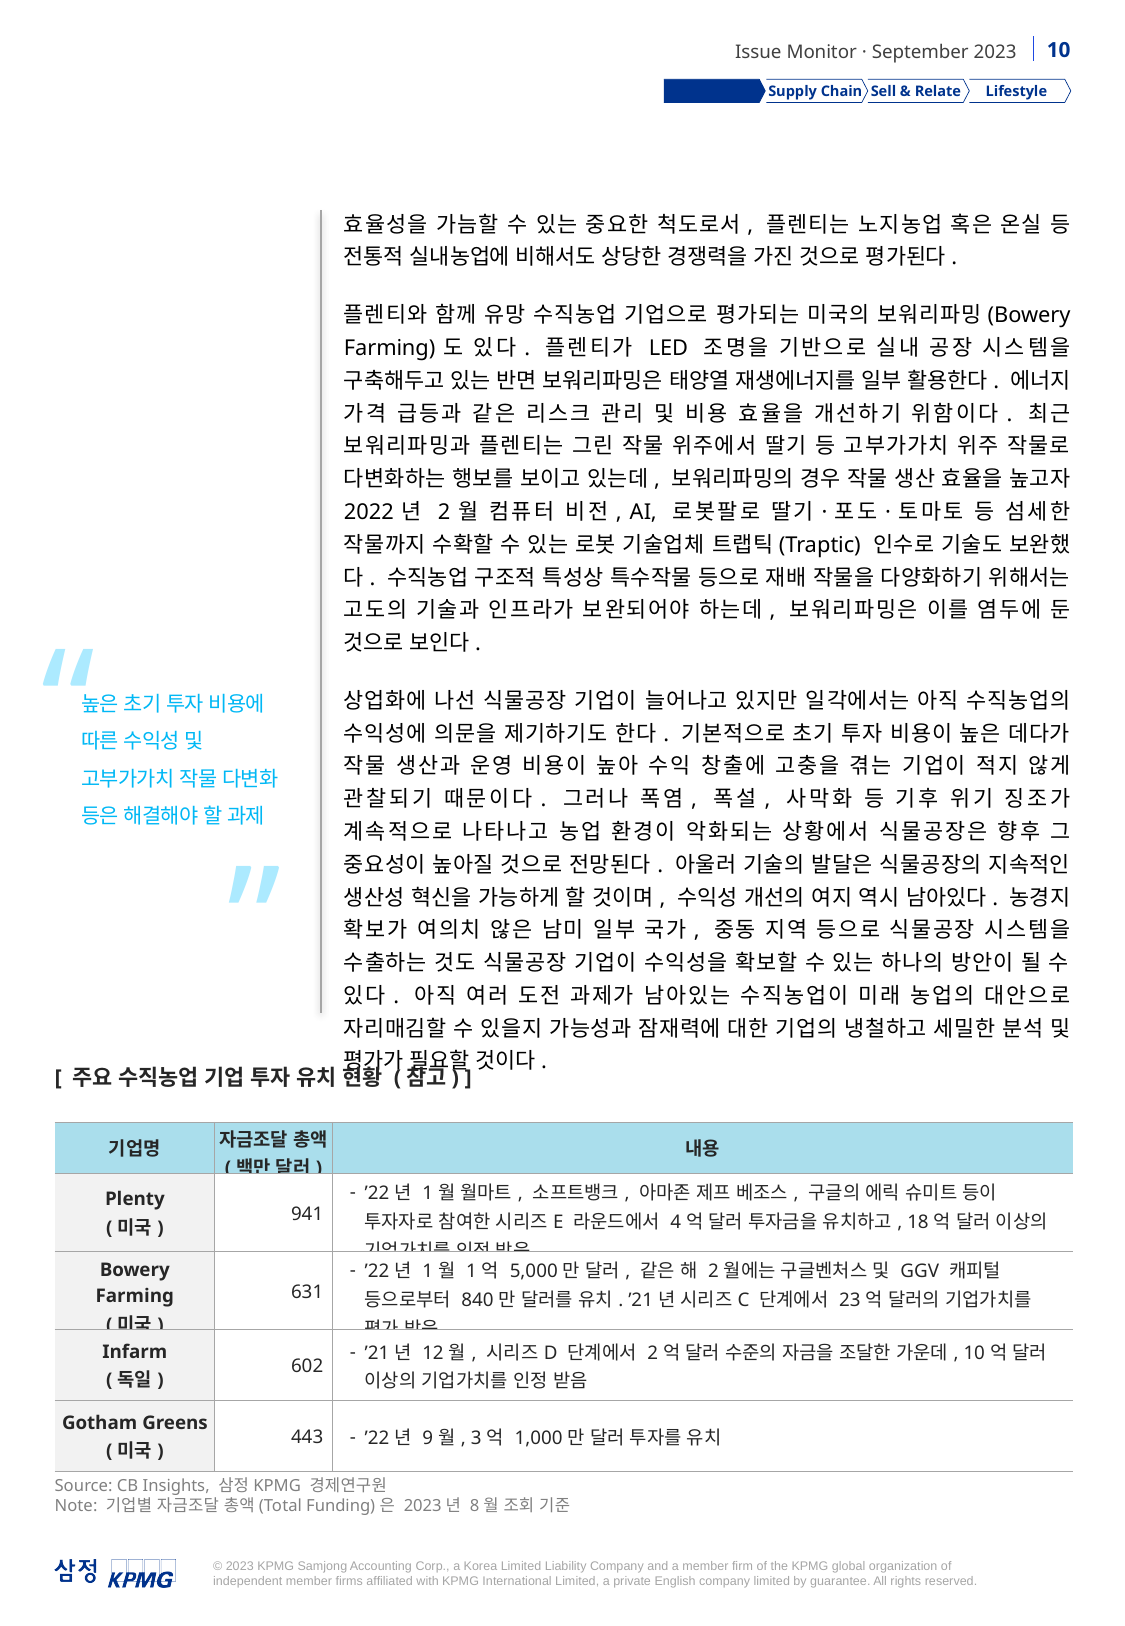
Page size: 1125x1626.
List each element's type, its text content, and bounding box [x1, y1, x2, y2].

text_box 효율성을 가늠할 수 있는 중요한 척도로서, 플렌티는 노지농업 혹은 온실 등 전통적 실내농업에 비해서도 상당한 경쟁력을 가진 것으로 평가된다. 플렌티와 함께 유망 수직농업 기업으로 평가되는 미국의 보워리파밍(Bowery Farming)도 있다. 플렌티가 LED 조명을 기반으로 실내 공장 시스템을 구축해두고 있는 반면 보워리파밍은 태양열 재생에너지를 일부 활용한다. 에너지 가격 급등과 같은 리스크 관리 및 비용 효율을 개선하기 위함이다. 최근 보워리파밍과 플렌티는 그린 작물 위주에서 딸기 등 고부가가치 위주 작물로 다변화하는 행보를 보이고 있는데, 보워리파밍의 경우 작물 생산 효율을 높고자 2022년 2월 컴퓨터 비전, AI, 로봇팔로 딸기·포도·토마토 등 섬세한 작물까지 수확할 수 있는 로봇 기술업체 트랩틱(Traptic) 인수로 기술도 보완했다. 수직농업 구조적 특성상 특수작물 등으로 재배 작물을 다양화하기 위해서는 고도의 기술과 인프라가 보완되어야 하는데, 보워리파밍은 이를 염두에 둔 것으로 보인다. 상업화에 나선 식물공장 기업이 늘어나고 있지만 일각에서는 아직 수직농업의 수익성에 의문을 제기하기도 한다. 기본적으로 초기 투자 비용이 높은 데다가 작물 생산과 운영 비용이 높아 수익 창출에 고충을 겪는 기업이 적지 않게 관찰되기 때문이다. 그러나 폭염, 폭설, 사막화 등 기후 위기 징조가 계속적으로 나타나고 농업 환경이 악화되는 상황에서 식물공장은 향후 그 중요성이 높아질 것으로 전망된다. 아울러 기술의 발달은 식물공장의 지속적인 생산성 혁신을 가능하게 할 것이며, 수익성 개선의 여지 역시 남아있다. 농경지 확보가 여의치 않은 남미 일부 국가, 중동 지역 등으로 식물공장 시스템을 수출하는 것도 식물공장 기업이 수익성을 확보할 수 있는 하나의 방안이 될 수 있다. 아직 여러 도전 과제가 남아있는 수직농업이 미래 농업의 대안으로 자리매김할 수 있을지 가능성과 잠재력에 대한 기업의 냉철하고 세밀한 분석 및 평가가 필요할 것이다. [343, 203, 1071, 1122]
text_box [663, 79, 1072, 103]
table_header 자금조달 총액 (백만 달러) [215, 1123, 332, 1173]
table_header 내용 [333, 1123, 1073, 1173]
table_cell ’22년 1월 1억 5,000만 달러, 같은 해 2월에는 구글벤처스 및 GGV 캐피털 등으로부터 840만 달러를 유치. ’21년 시리즈C 단계에서 23억 달러의 기업가치를 평가 받음 [333, 1252, 1073, 1329]
table_cell Gotham Greens (미국) [55, 1401, 214, 1471]
picture [54, 1559, 176, 1588]
table_header 기업명 [55, 1123, 214, 1173]
table_cell Plenty (미국) [55, 1174, 214, 1251]
table_cell Bowery Farming (미국) [55, 1252, 214, 1329]
table_cell 941 [215, 1174, 332, 1251]
table_cell ’21년 12월, 시리즈D 단계에서 2억 달러 수준의 자금을 조달한 가운데, 10억 달러 이상의 기업가치를 인정 받음 [333, 1330, 1073, 1400]
table_cell ’22년 9월, 3억 1,000만 달러 투자를 유치 [333, 1401, 1073, 1471]
text_box [ 주요 수직농업 기업 투자 유치 현황 (참고) ] [54, 1039, 613, 1115]
table_cell 443 [215, 1401, 332, 1471]
table_cell 602 [215, 1330, 332, 1400]
table_cell Infarm (독일) [55, 1330, 214, 1400]
table_cell 631 [215, 1252, 332, 1329]
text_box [26, 599, 300, 917]
table_cell ’22년 1월 월마트, 소프트뱅크, 아마존 제프 베조스, 구글의 에릭 슈미트 등이 투자자로 참여한 시리즈E 라운드에서 4억 달러 투자금을 유치하고, 18억 달러 이상의 기업가치를 인정 받음 [333, 1174, 1073, 1251]
text_box Source: CB Insights, 삼정KPMG 경제연구원 Note: 기업별 자금조달 총액(Total Funding)은 2023년 8월 조회 기준 [54, 1472, 1071, 1515]
